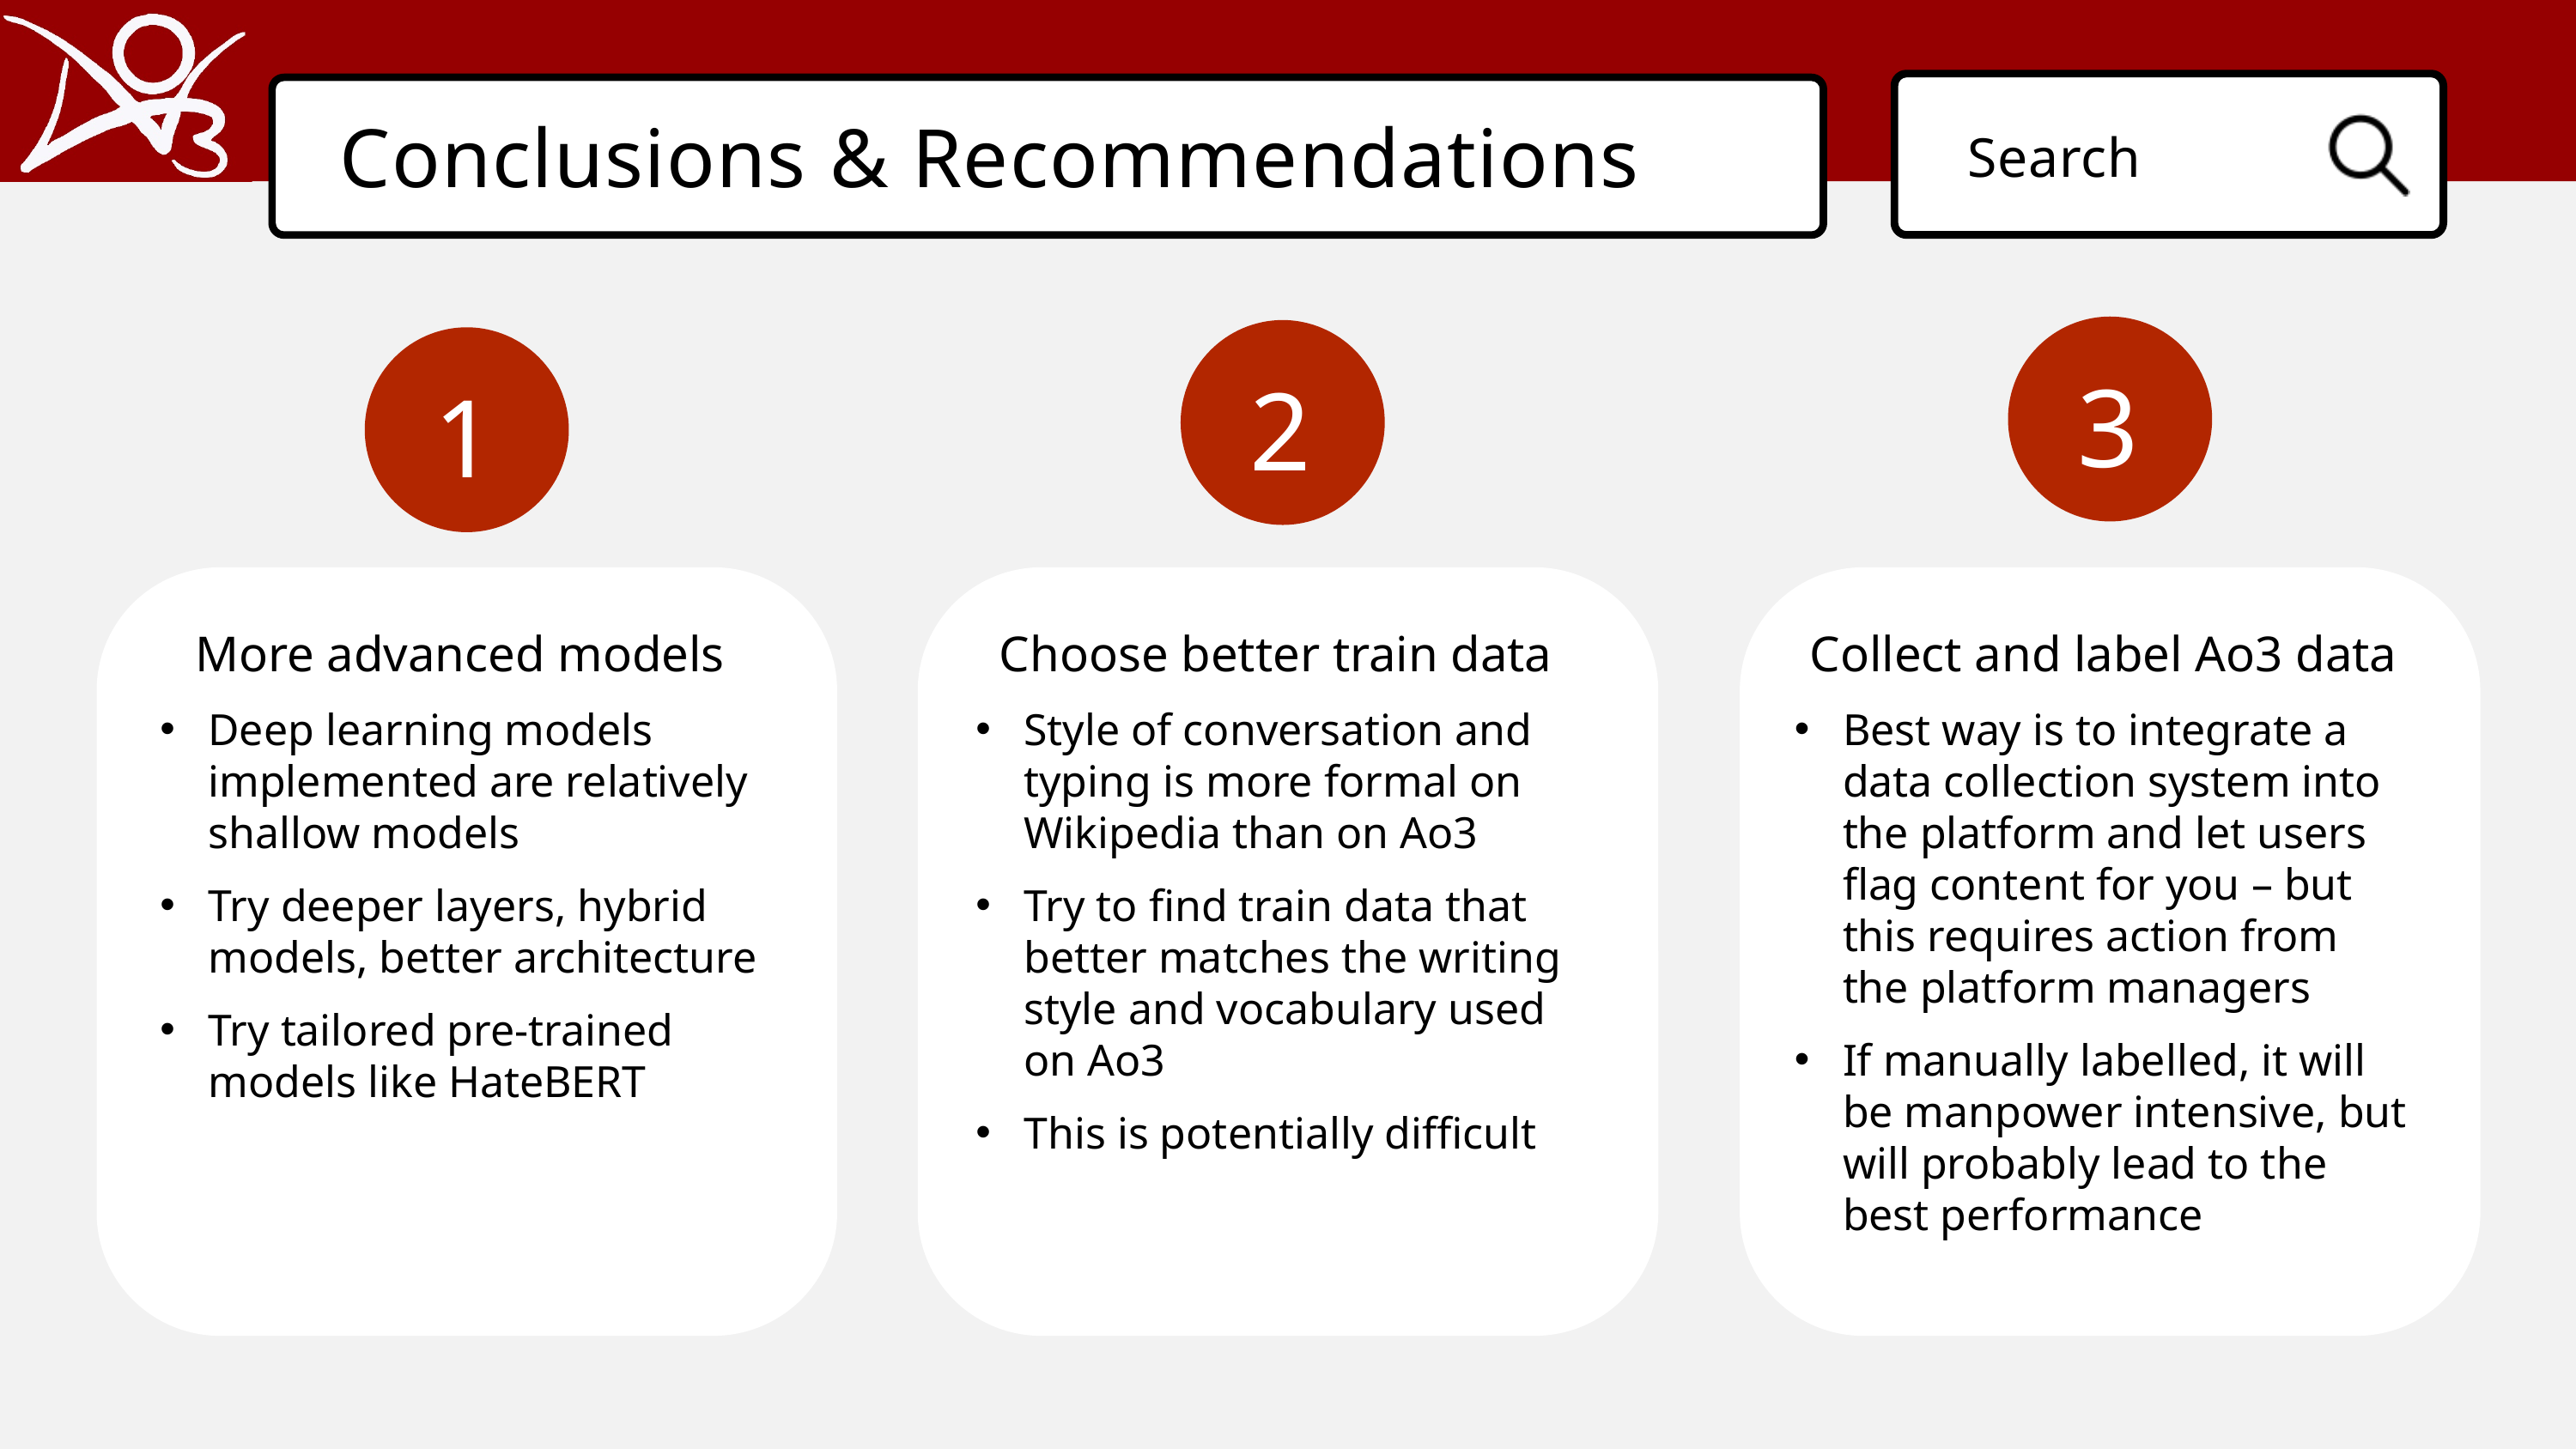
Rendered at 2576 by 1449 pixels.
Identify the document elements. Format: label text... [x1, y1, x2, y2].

text_box [1180, 319, 1385, 525]
text_box [2008, 316, 2213, 522]
text_box [0, 0, 2576, 183]
picture [0, 9, 252, 182]
text_box More advanced models Deep learning models implemented are relatively shallow models Try deeper layers, hybrid models, better architecture Try tailored pre-trained models like HateBERT [147, 616, 773, 1113]
text_box [915, 565, 1661, 1338]
text_box 3 [2047, 423, 2169, 489]
text_box [94, 565, 840, 1338]
text_box [364, 327, 569, 532]
text_box Collect and label Ao3 data Best way is to integrate a data collection system into the platform and let users flag content for you – but this requires action from the platform managers If manually labelled, it will be manpower intensive, but will probably lead to the best performance [1782, 616, 2426, 1246]
text_box 2 [1220, 427, 1341, 493]
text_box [1890, 69, 2448, 239]
text_box [1738, 565, 2482, 1338]
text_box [268, 73, 1828, 239]
text_box 1 [404, 433, 526, 500]
text_box Choose better train data Style of conversation and typing is more formal on Wikipedia than on Ao3 Try to find train data that better matches the writing style and vocabulary used on Ao3 This is potentially difficult [963, 616, 1589, 1164]
